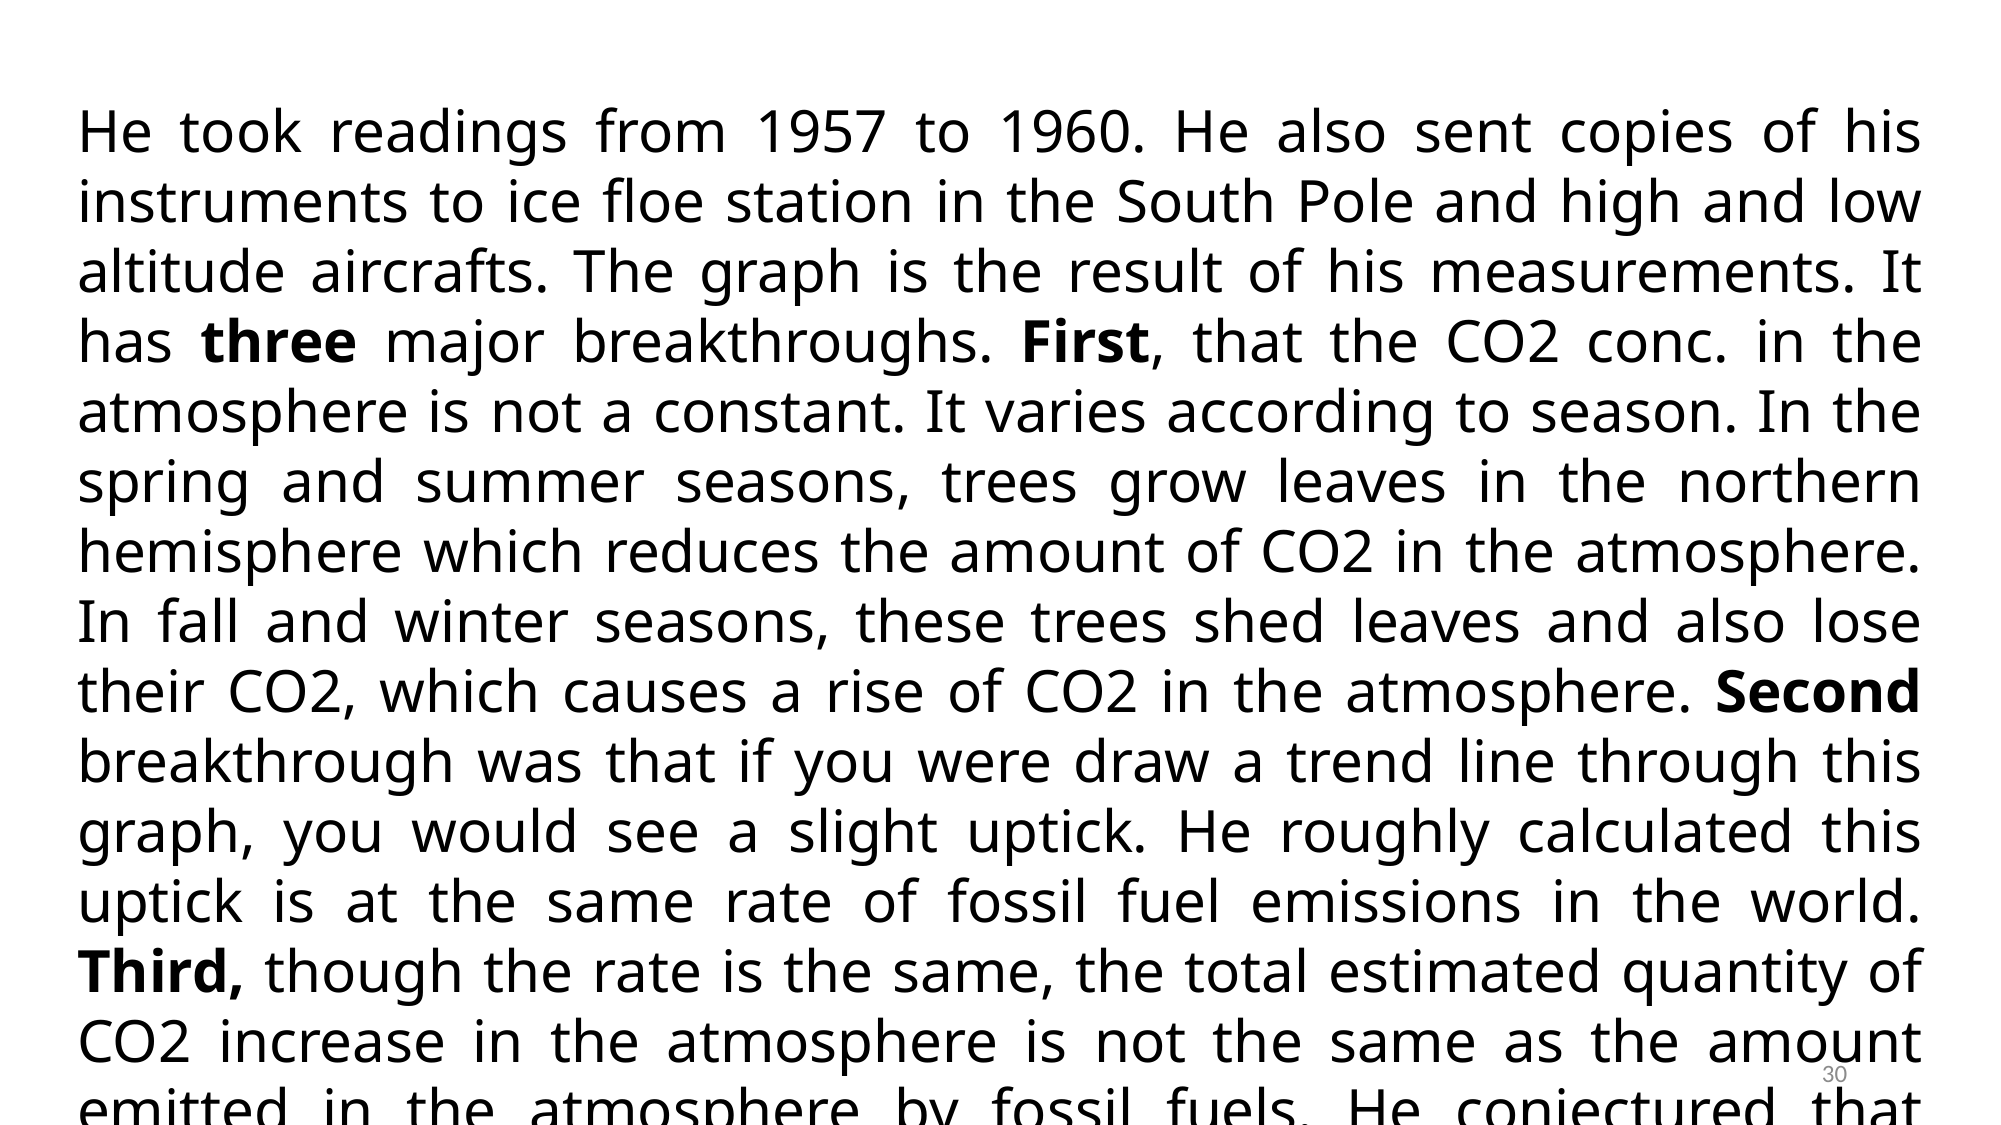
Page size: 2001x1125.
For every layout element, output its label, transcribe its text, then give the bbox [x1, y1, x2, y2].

text_box He took readings from 1957 to 1960. He also sent copies of his instruments to ice floe station in the South Pole and high and low altitude aircrafts. The graph is the result of his measurements. It has three major breakthroughs. First, that the CO2 conc. in the atmosphere is not a constant. It varies according to season. In the spring and summer seasons, trees grow leaves in the northern hemisphere which reduces the amount of CO2 in the atmosphere. In fall and winter seasons, these trees shed leaves and also lose their CO2, which causes a rise of CO2 in the atmosphere. Second breakthrough was that if you were draw a trend line through this graph, you would see a slight uptick. He roughly calculated this uptick is at the same rate of fossil fuel emissions in the world. Third, though the rate is the same, the total estimated quantity of CO2 increase in the atmosphere is not the same as the amount emitted in the atmosphere by fossil fuels. He conjectured that some of it was being absorbed by natural systems like forests and oceans (and hence not all of it was being absorbed back by earth systems). [62, 86, 1938, 1125]
